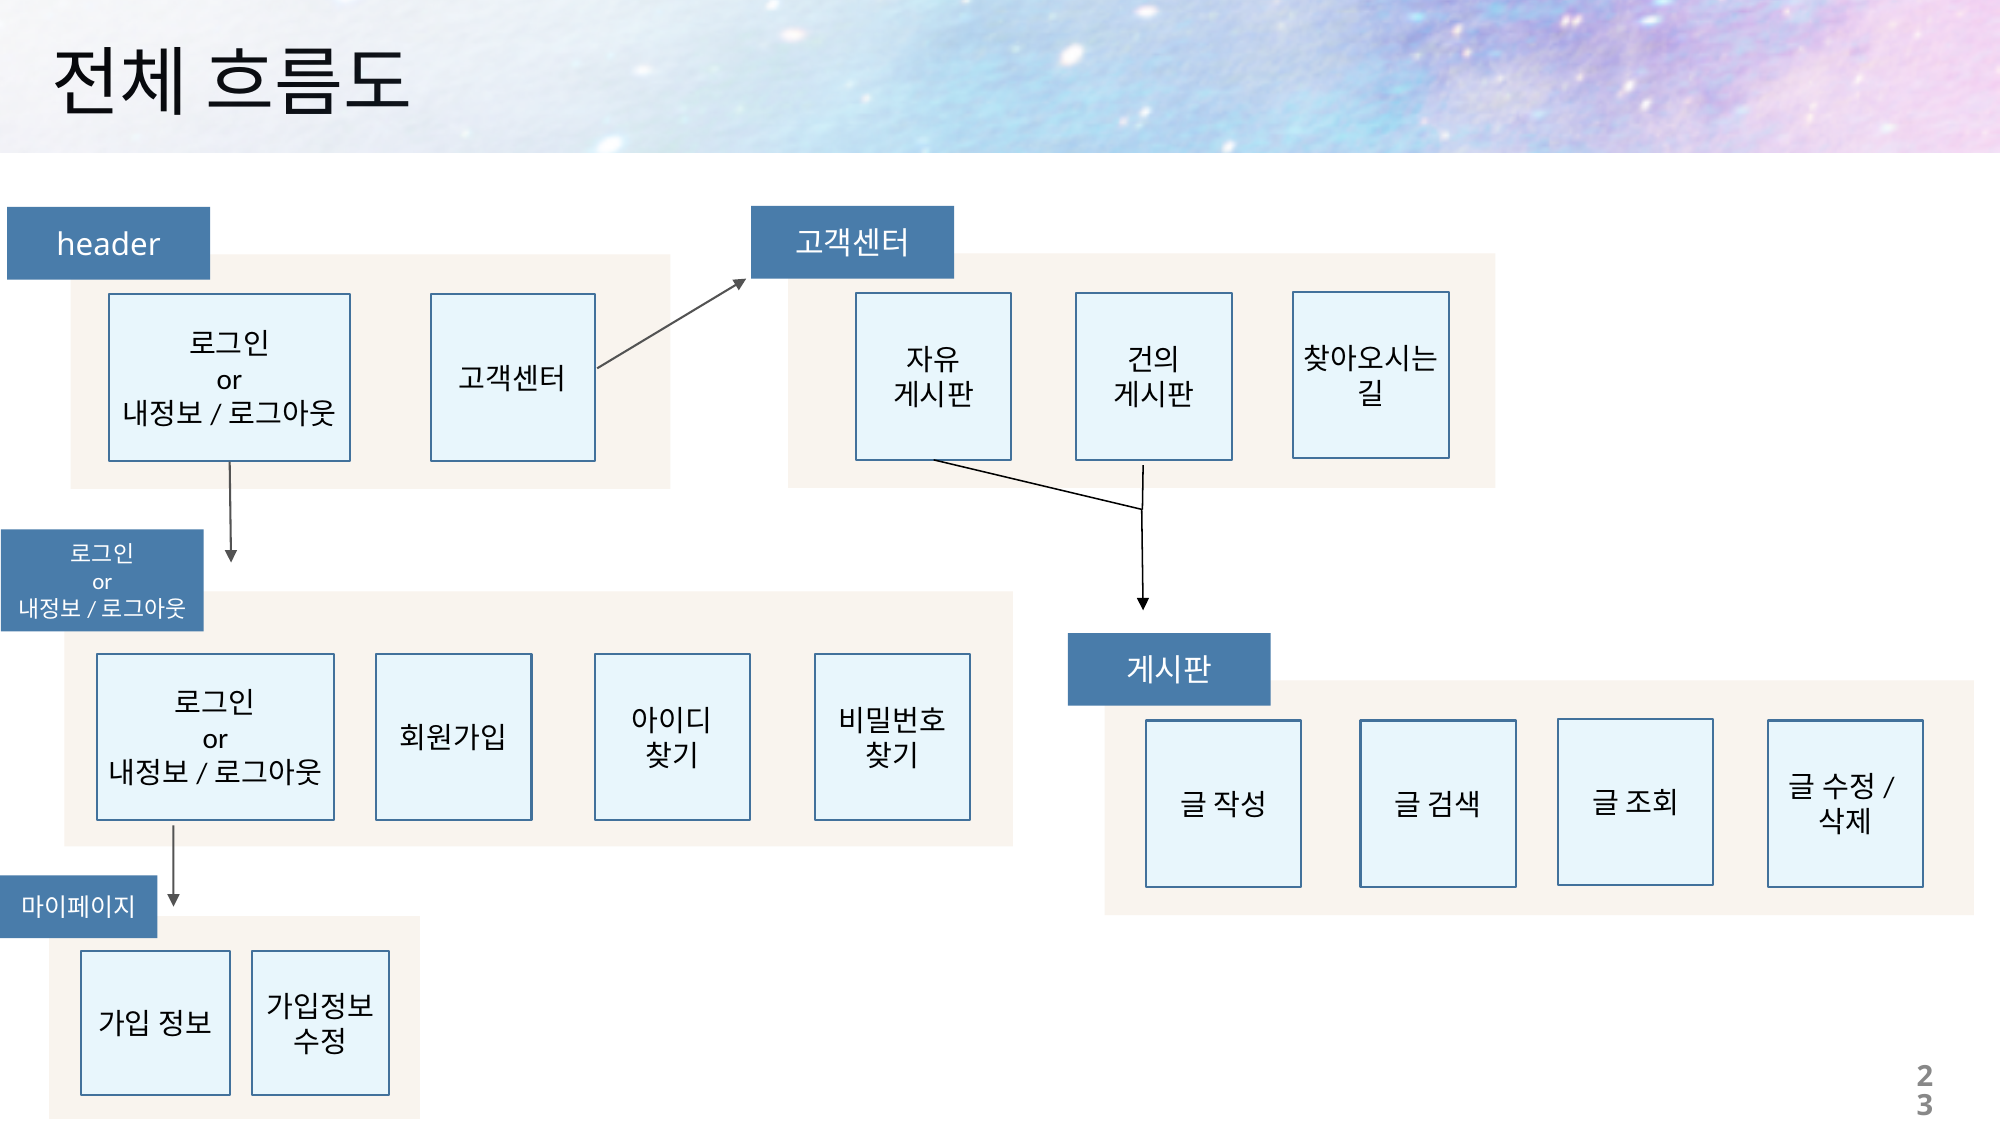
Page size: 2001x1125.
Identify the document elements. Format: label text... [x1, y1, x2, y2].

picture [0, 0, 2000, 154]
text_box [1067, 632, 1975, 916]
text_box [750, 205, 1496, 489]
text_box [671, 278, 747, 325]
slide_number 23 [1908, 1051, 1958, 1103]
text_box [6, 206, 671, 490]
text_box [0, 529, 1014, 847]
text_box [933, 459, 1142, 510]
text_box [1136, 510, 1150, 611]
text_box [0, 875, 455, 1120]
